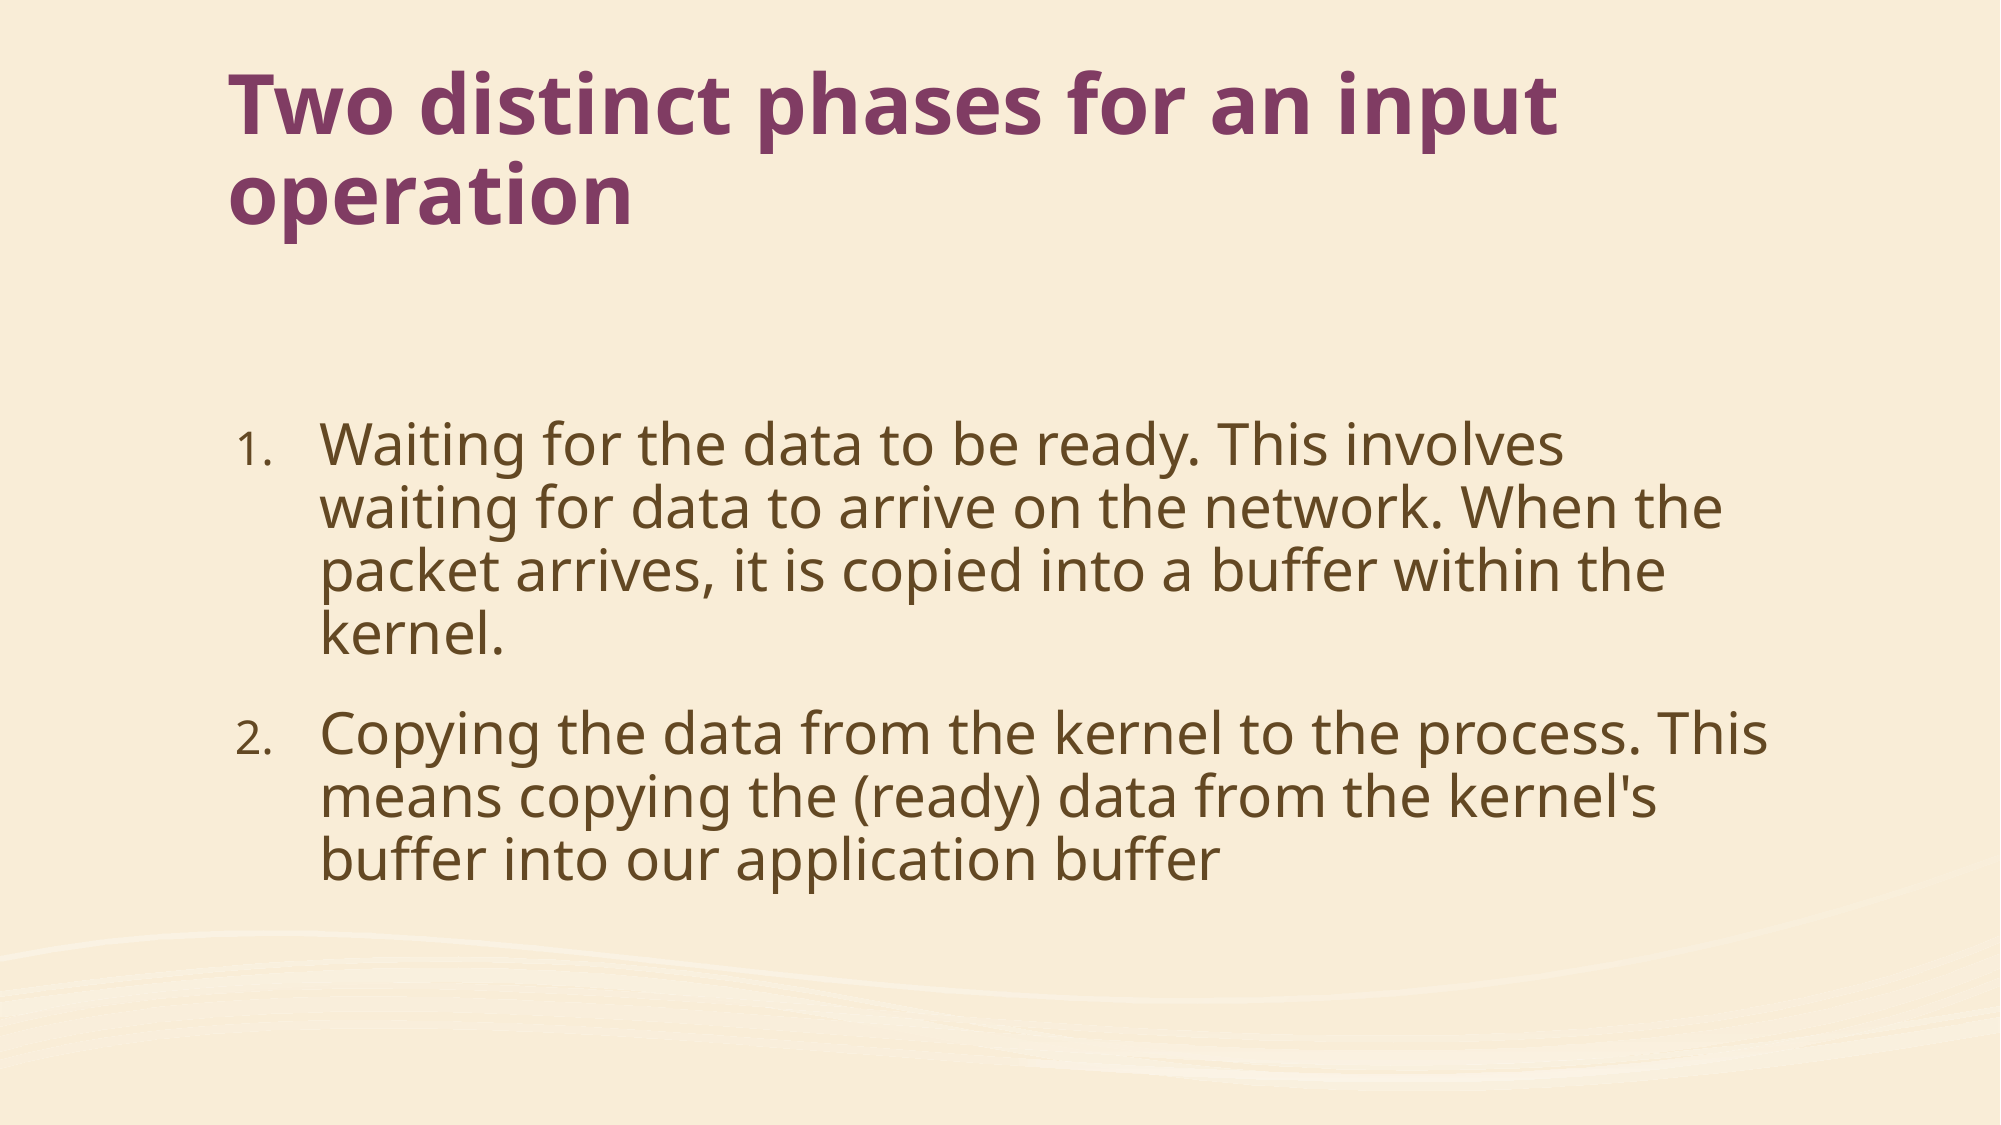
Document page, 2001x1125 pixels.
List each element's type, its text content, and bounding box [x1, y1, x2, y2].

title Two distinct phases for an input operation [212, 50, 1788, 250]
list Waiting for the data to be ready. This involves waiting for data to arrive on the network. When the packet arrives, it is copied into a buffer within the kernel. Copying the data from the kernel to the process. This means copying the (ready) data from the kernel's buffer into our application buffer [212, 299, 1788, 950]
